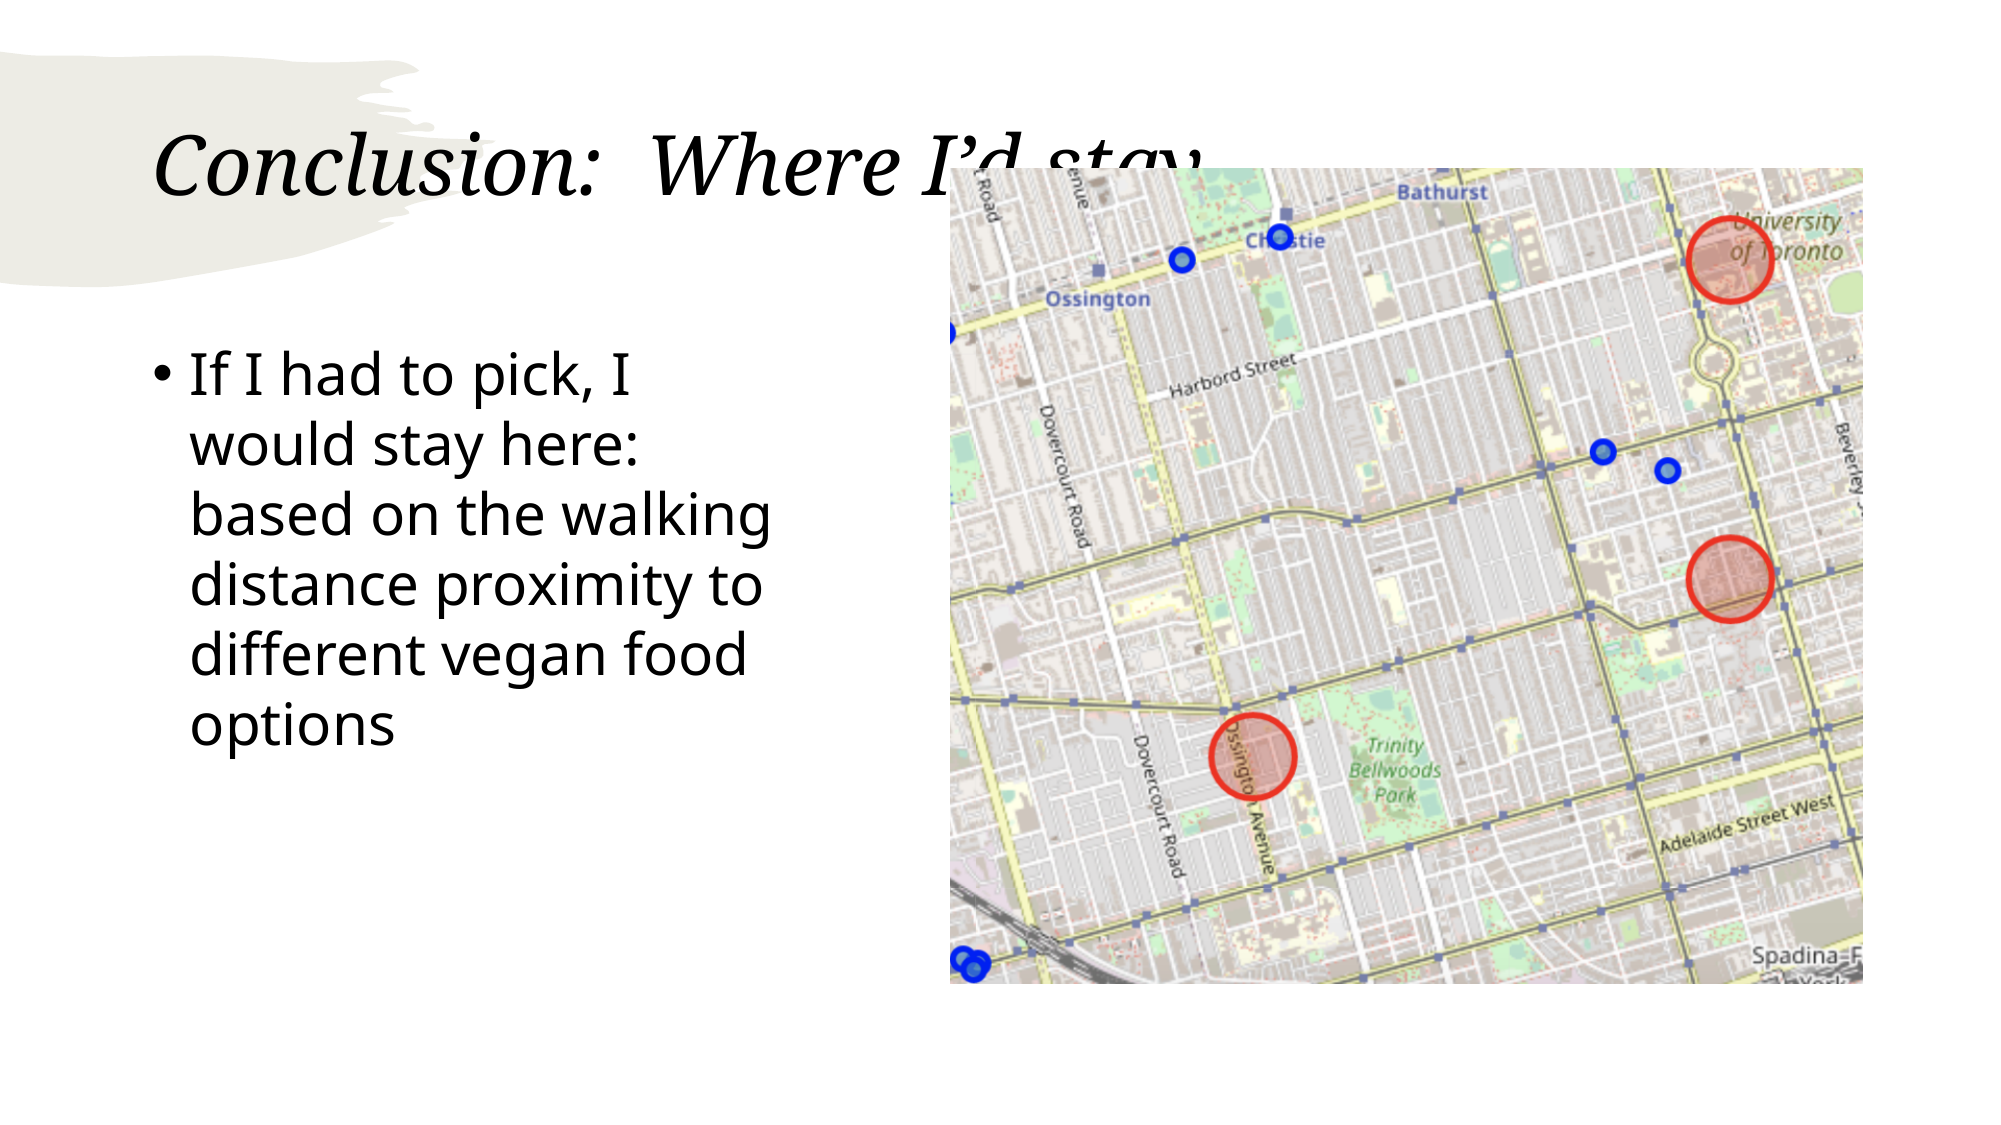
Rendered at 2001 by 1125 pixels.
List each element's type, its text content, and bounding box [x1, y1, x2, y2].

list If I had to pick, I would stay here: based on the walking distance proximity to different vegan food options [137, 329, 816, 1013]
title Conclusion: Where I’d stay [137, 59, 1863, 278]
picture [949, 168, 1863, 984]
